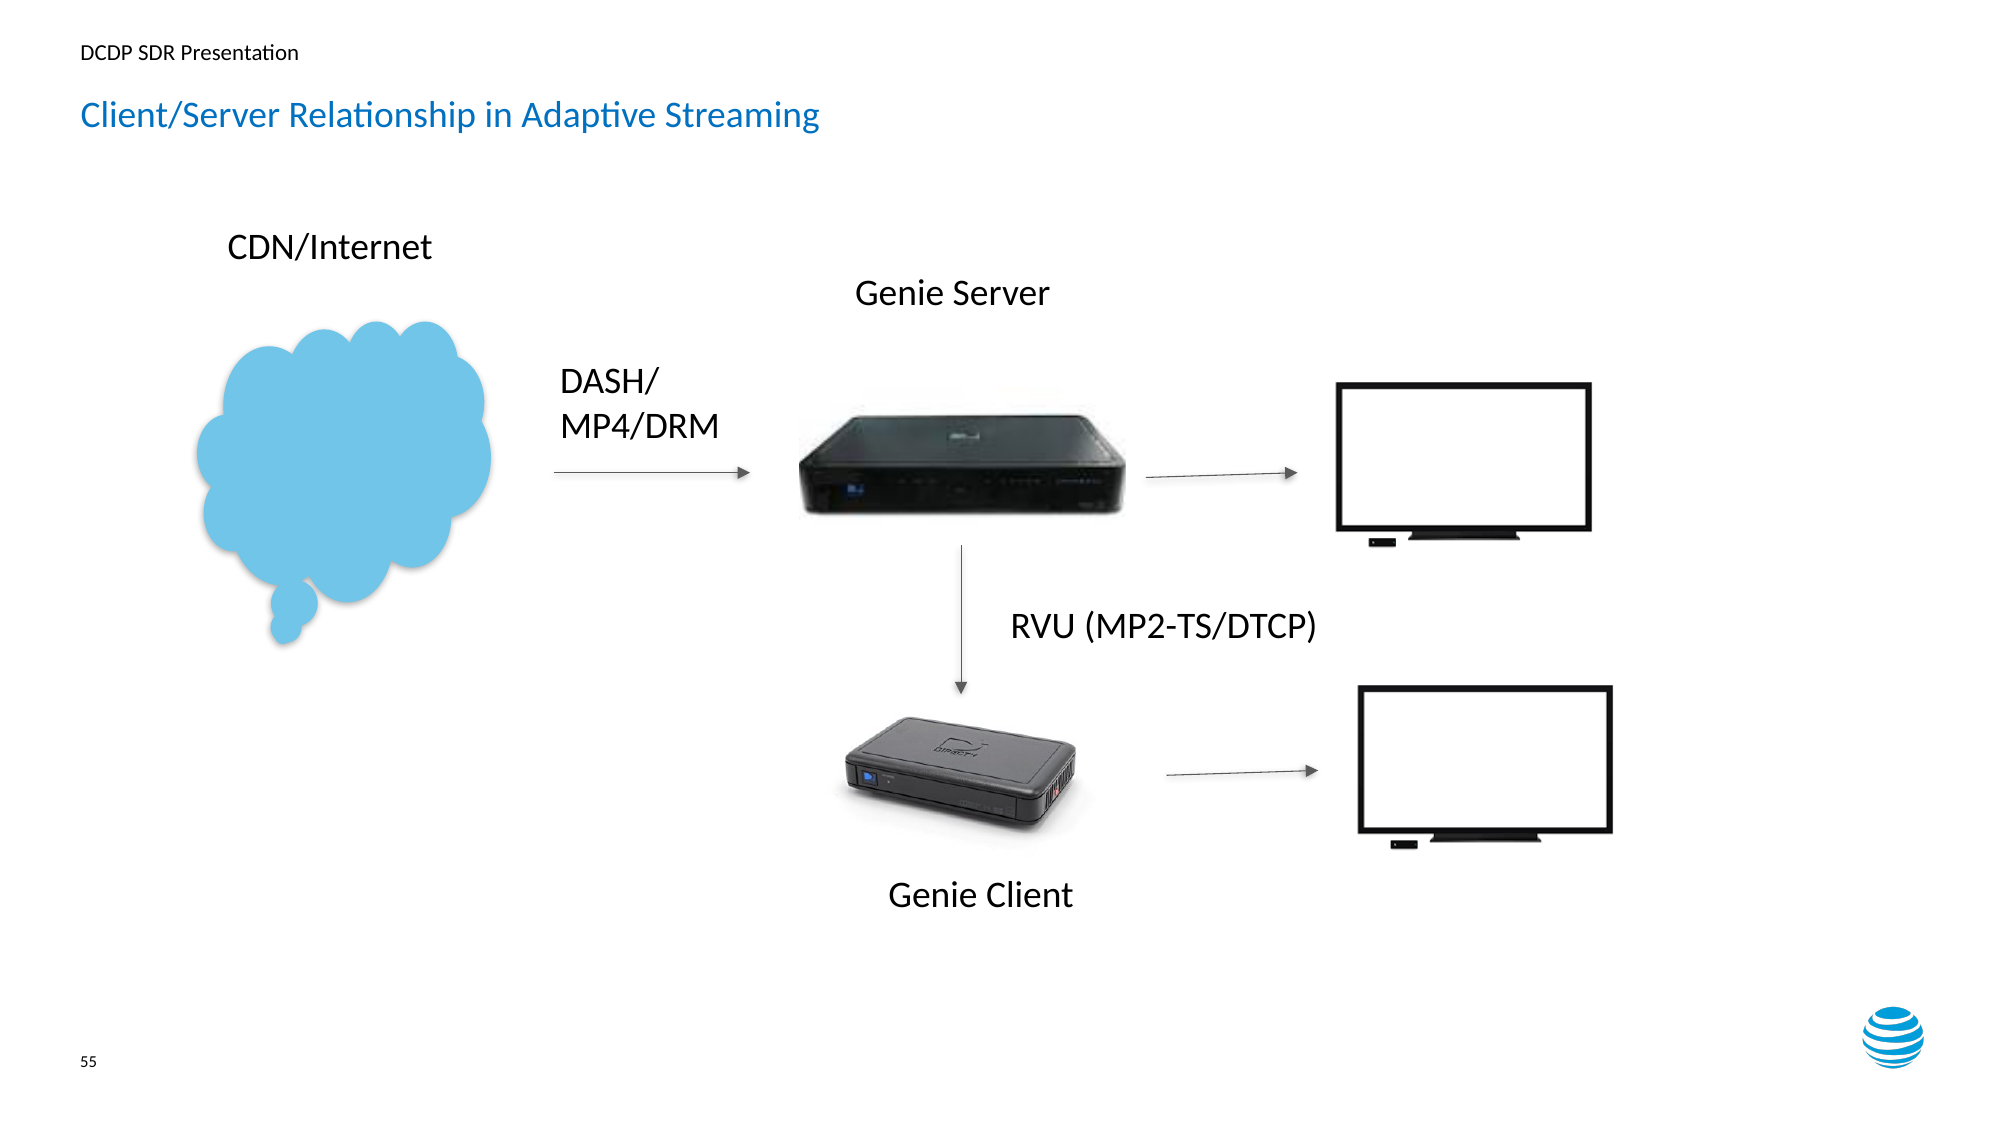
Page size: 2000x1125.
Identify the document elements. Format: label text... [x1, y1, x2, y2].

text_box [1166, 770, 1319, 776]
text_box CDN/Internet [213, 214, 448, 275]
text_box [196, 320, 492, 645]
title Client/Server Relationship in Adaptive Streaming [80, 85, 1920, 142]
picture [1317, 378, 1605, 567]
picture [1338, 681, 1626, 870]
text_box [1145, 472, 1298, 478]
picture [822, 693, 1100, 857]
text_box RVU (MP2-TS/DTCP) [995, 593, 1341, 654]
slide_number 55 [80, 1049, 129, 1087]
text_box Genie Client [888, 870, 1099, 929]
text_box DASH/MP4/DRM [545, 348, 750, 454]
text_box Genie Server [840, 260, 1066, 321]
picture [796, 385, 1126, 537]
